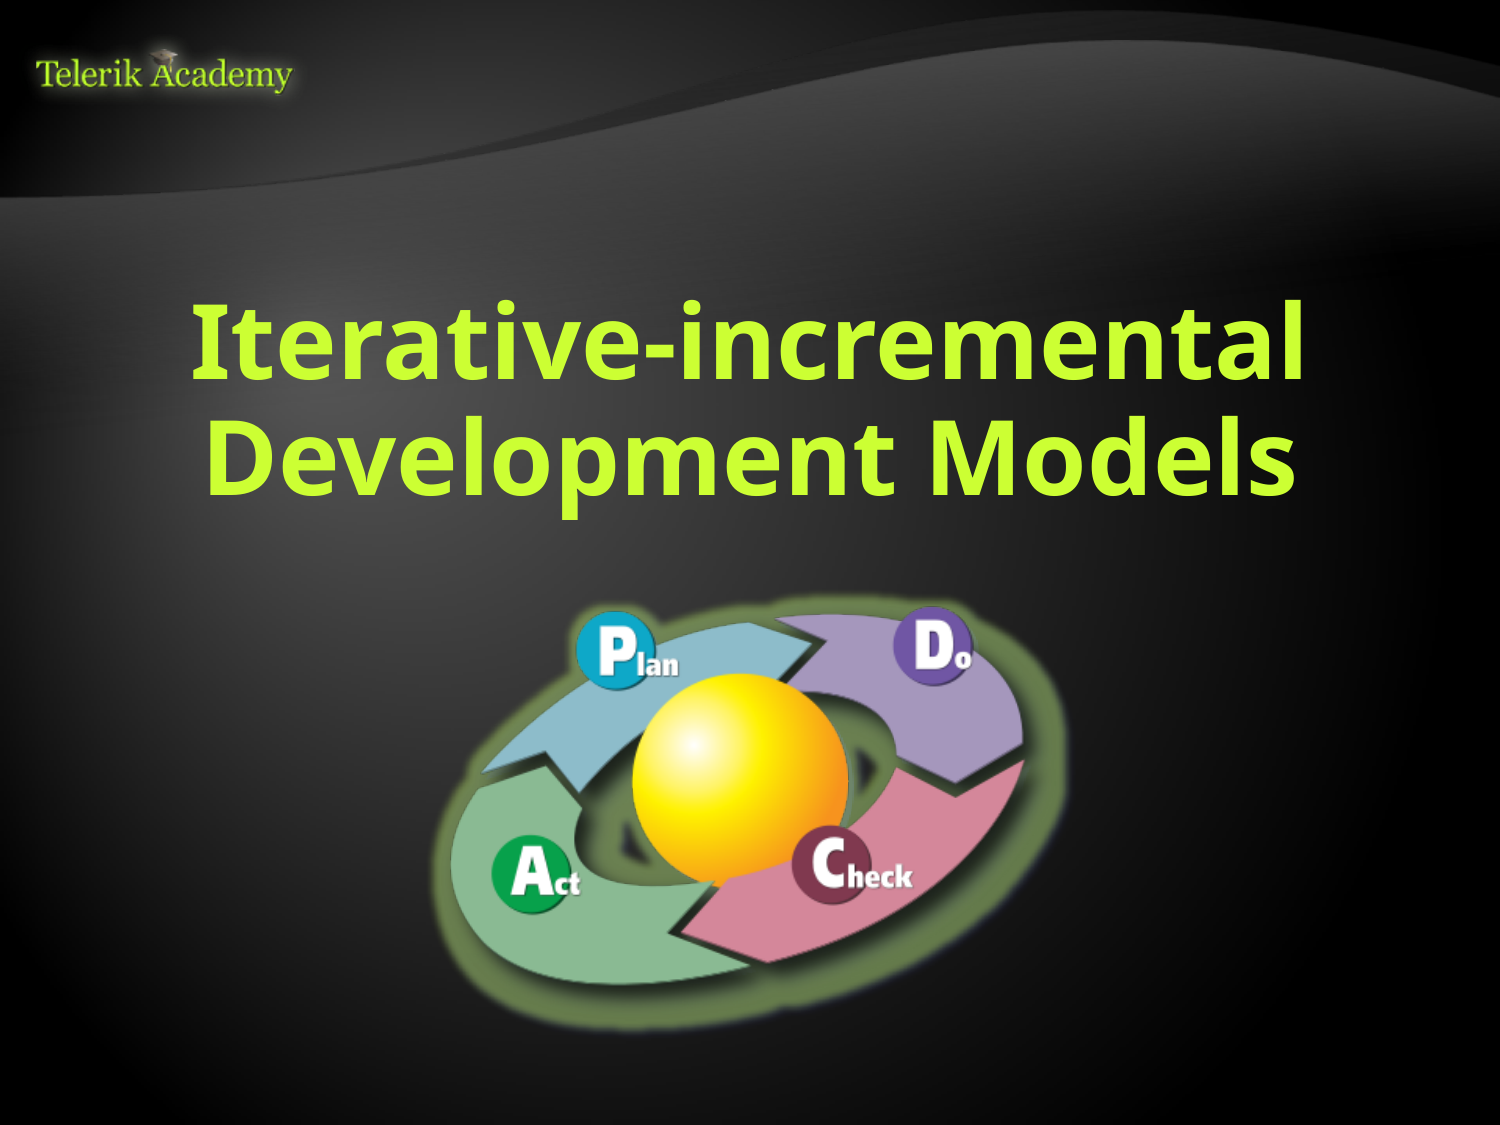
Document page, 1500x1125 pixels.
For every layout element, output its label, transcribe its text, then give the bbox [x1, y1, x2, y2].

picture [0, 0, 1500, 1125]
title Iterative-incremental Development Models [99, 299, 1400, 500]
